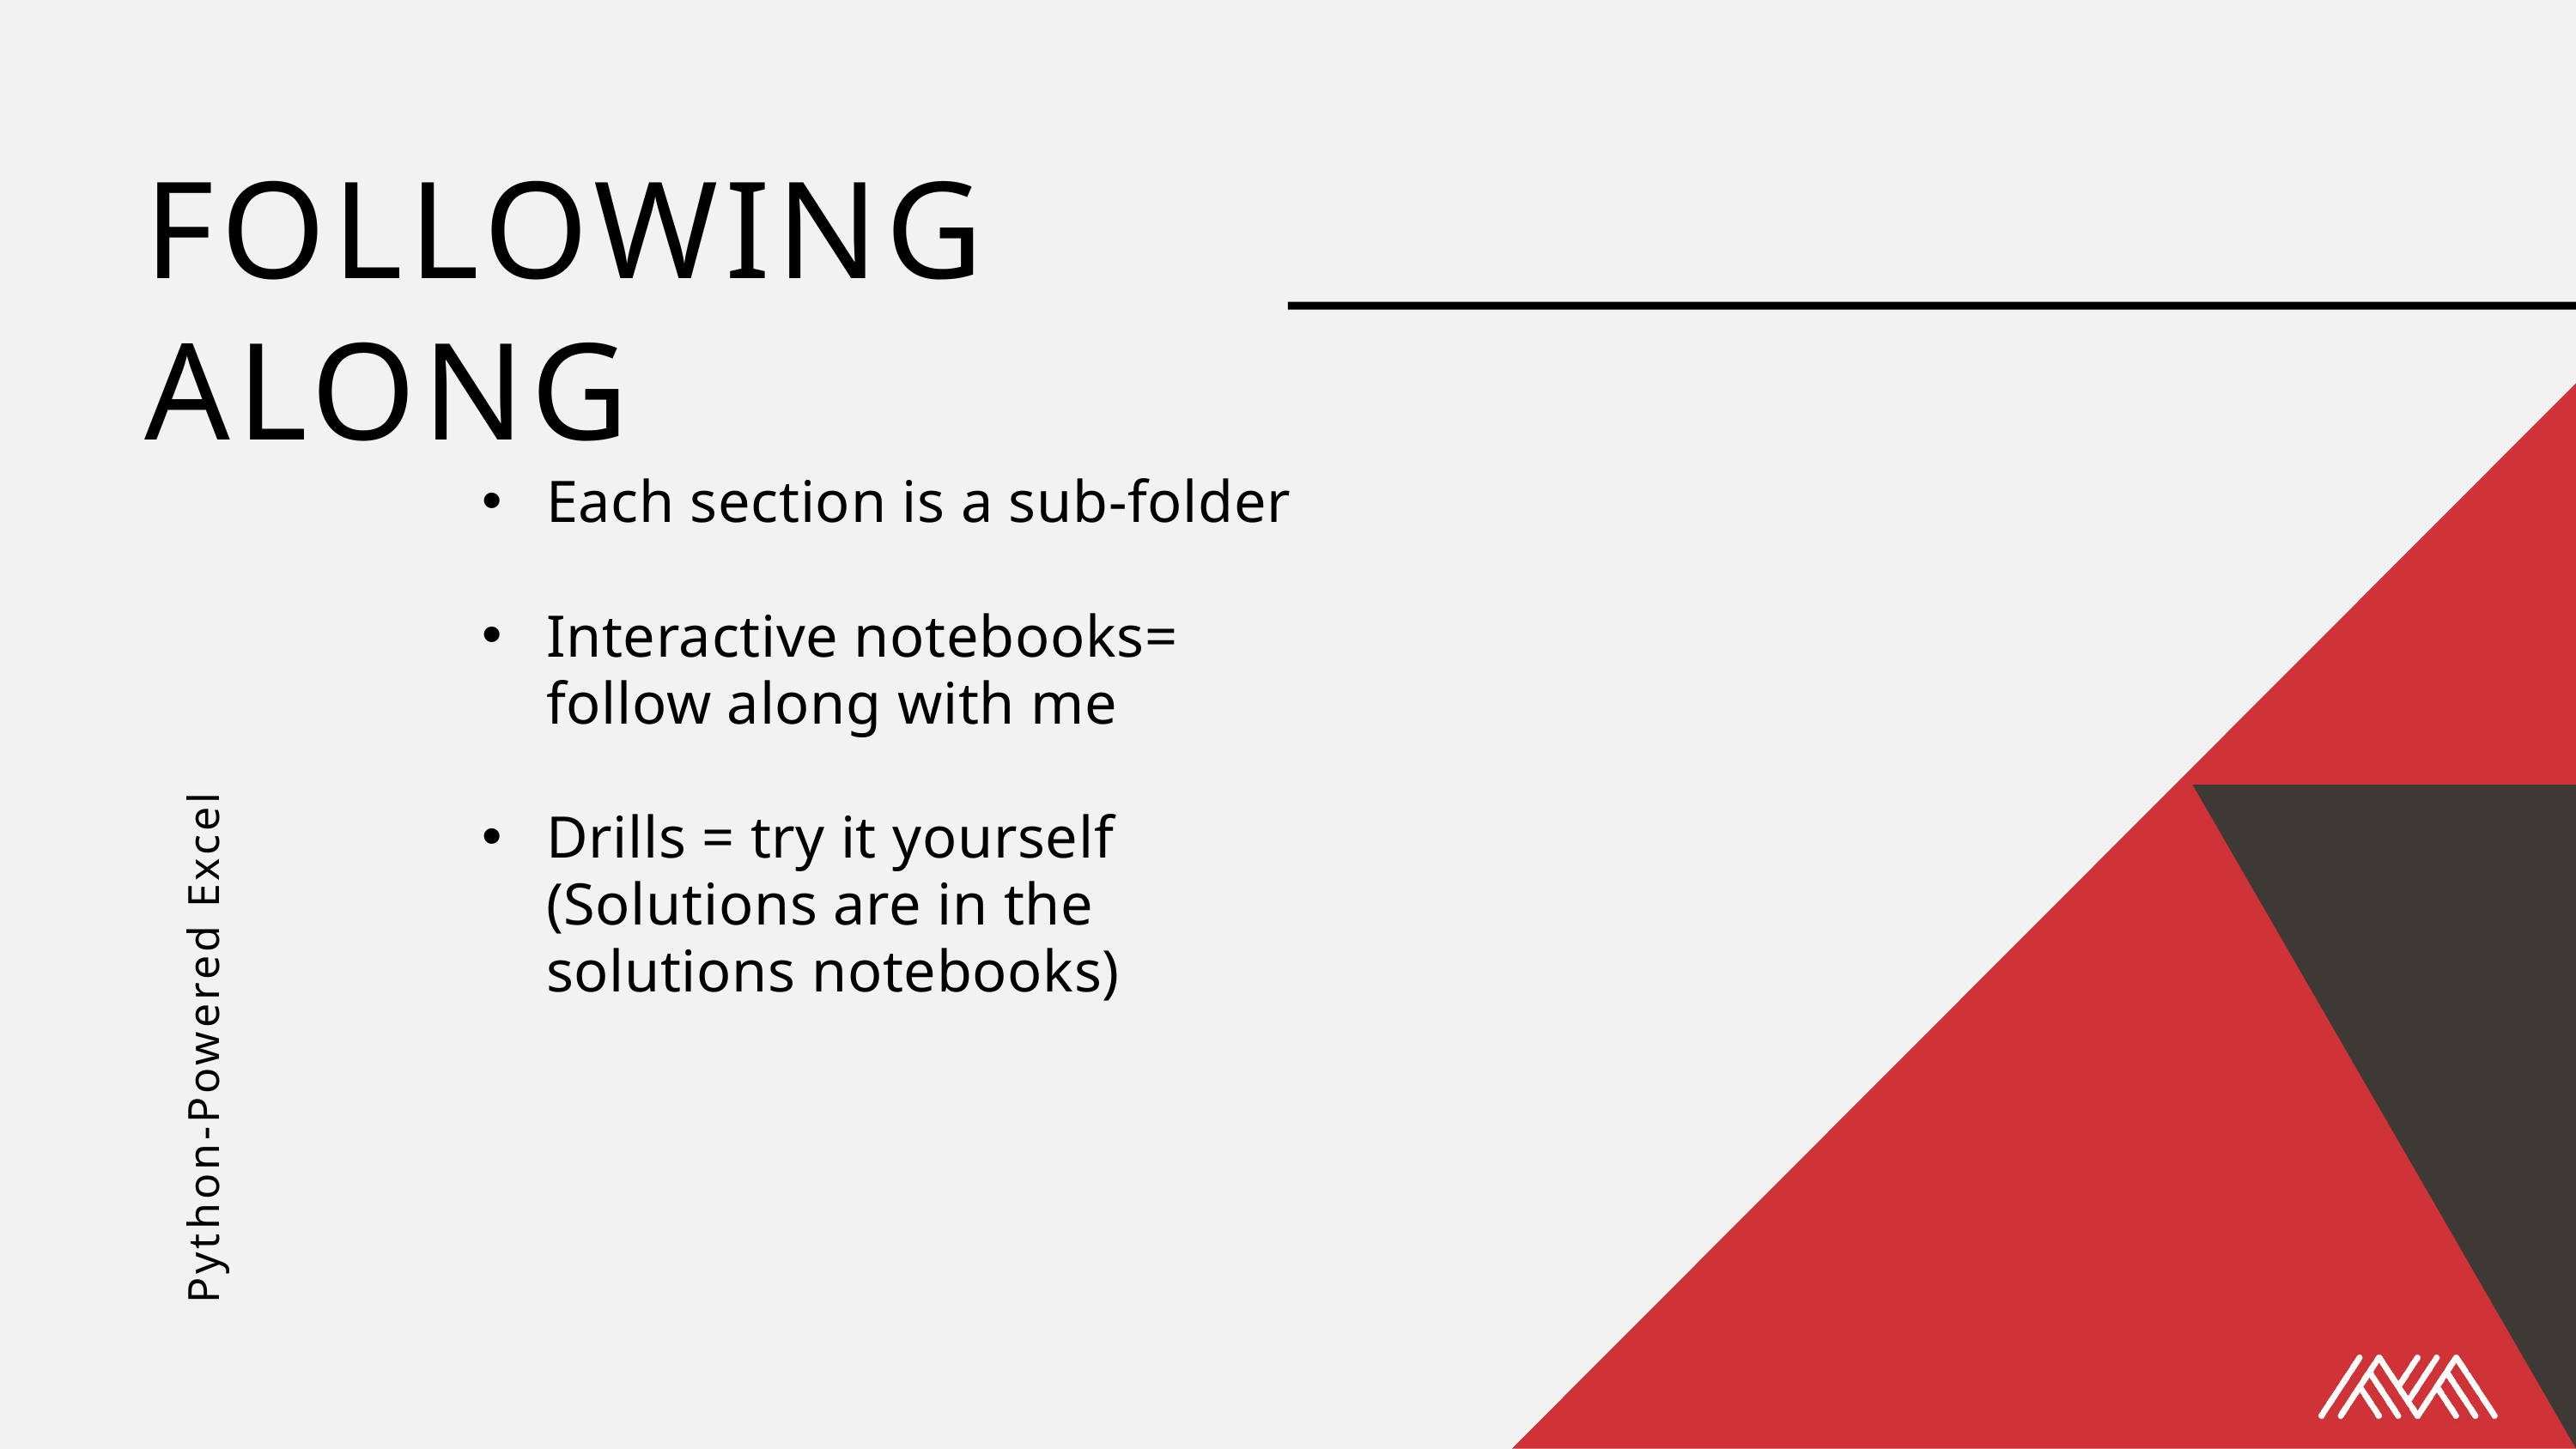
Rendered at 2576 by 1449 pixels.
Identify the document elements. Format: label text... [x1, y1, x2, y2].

text_box FOLLOWING ALONG [144, 144, 1212, 467]
picture [2267, 1303, 2551, 1449]
text_box Python-Powered Excel [167, 790, 228, 1304]
text_box [1287, 301, 2576, 310]
text_box Each section is a sub-folder Interactive notebooks= follow along with me Drills = try it yourself (Solutions are in the solutions notebooks) [482, 467, 1314, 1205]
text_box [2192, 784, 2576, 1449]
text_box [1510, 384, 2576, 1448]
